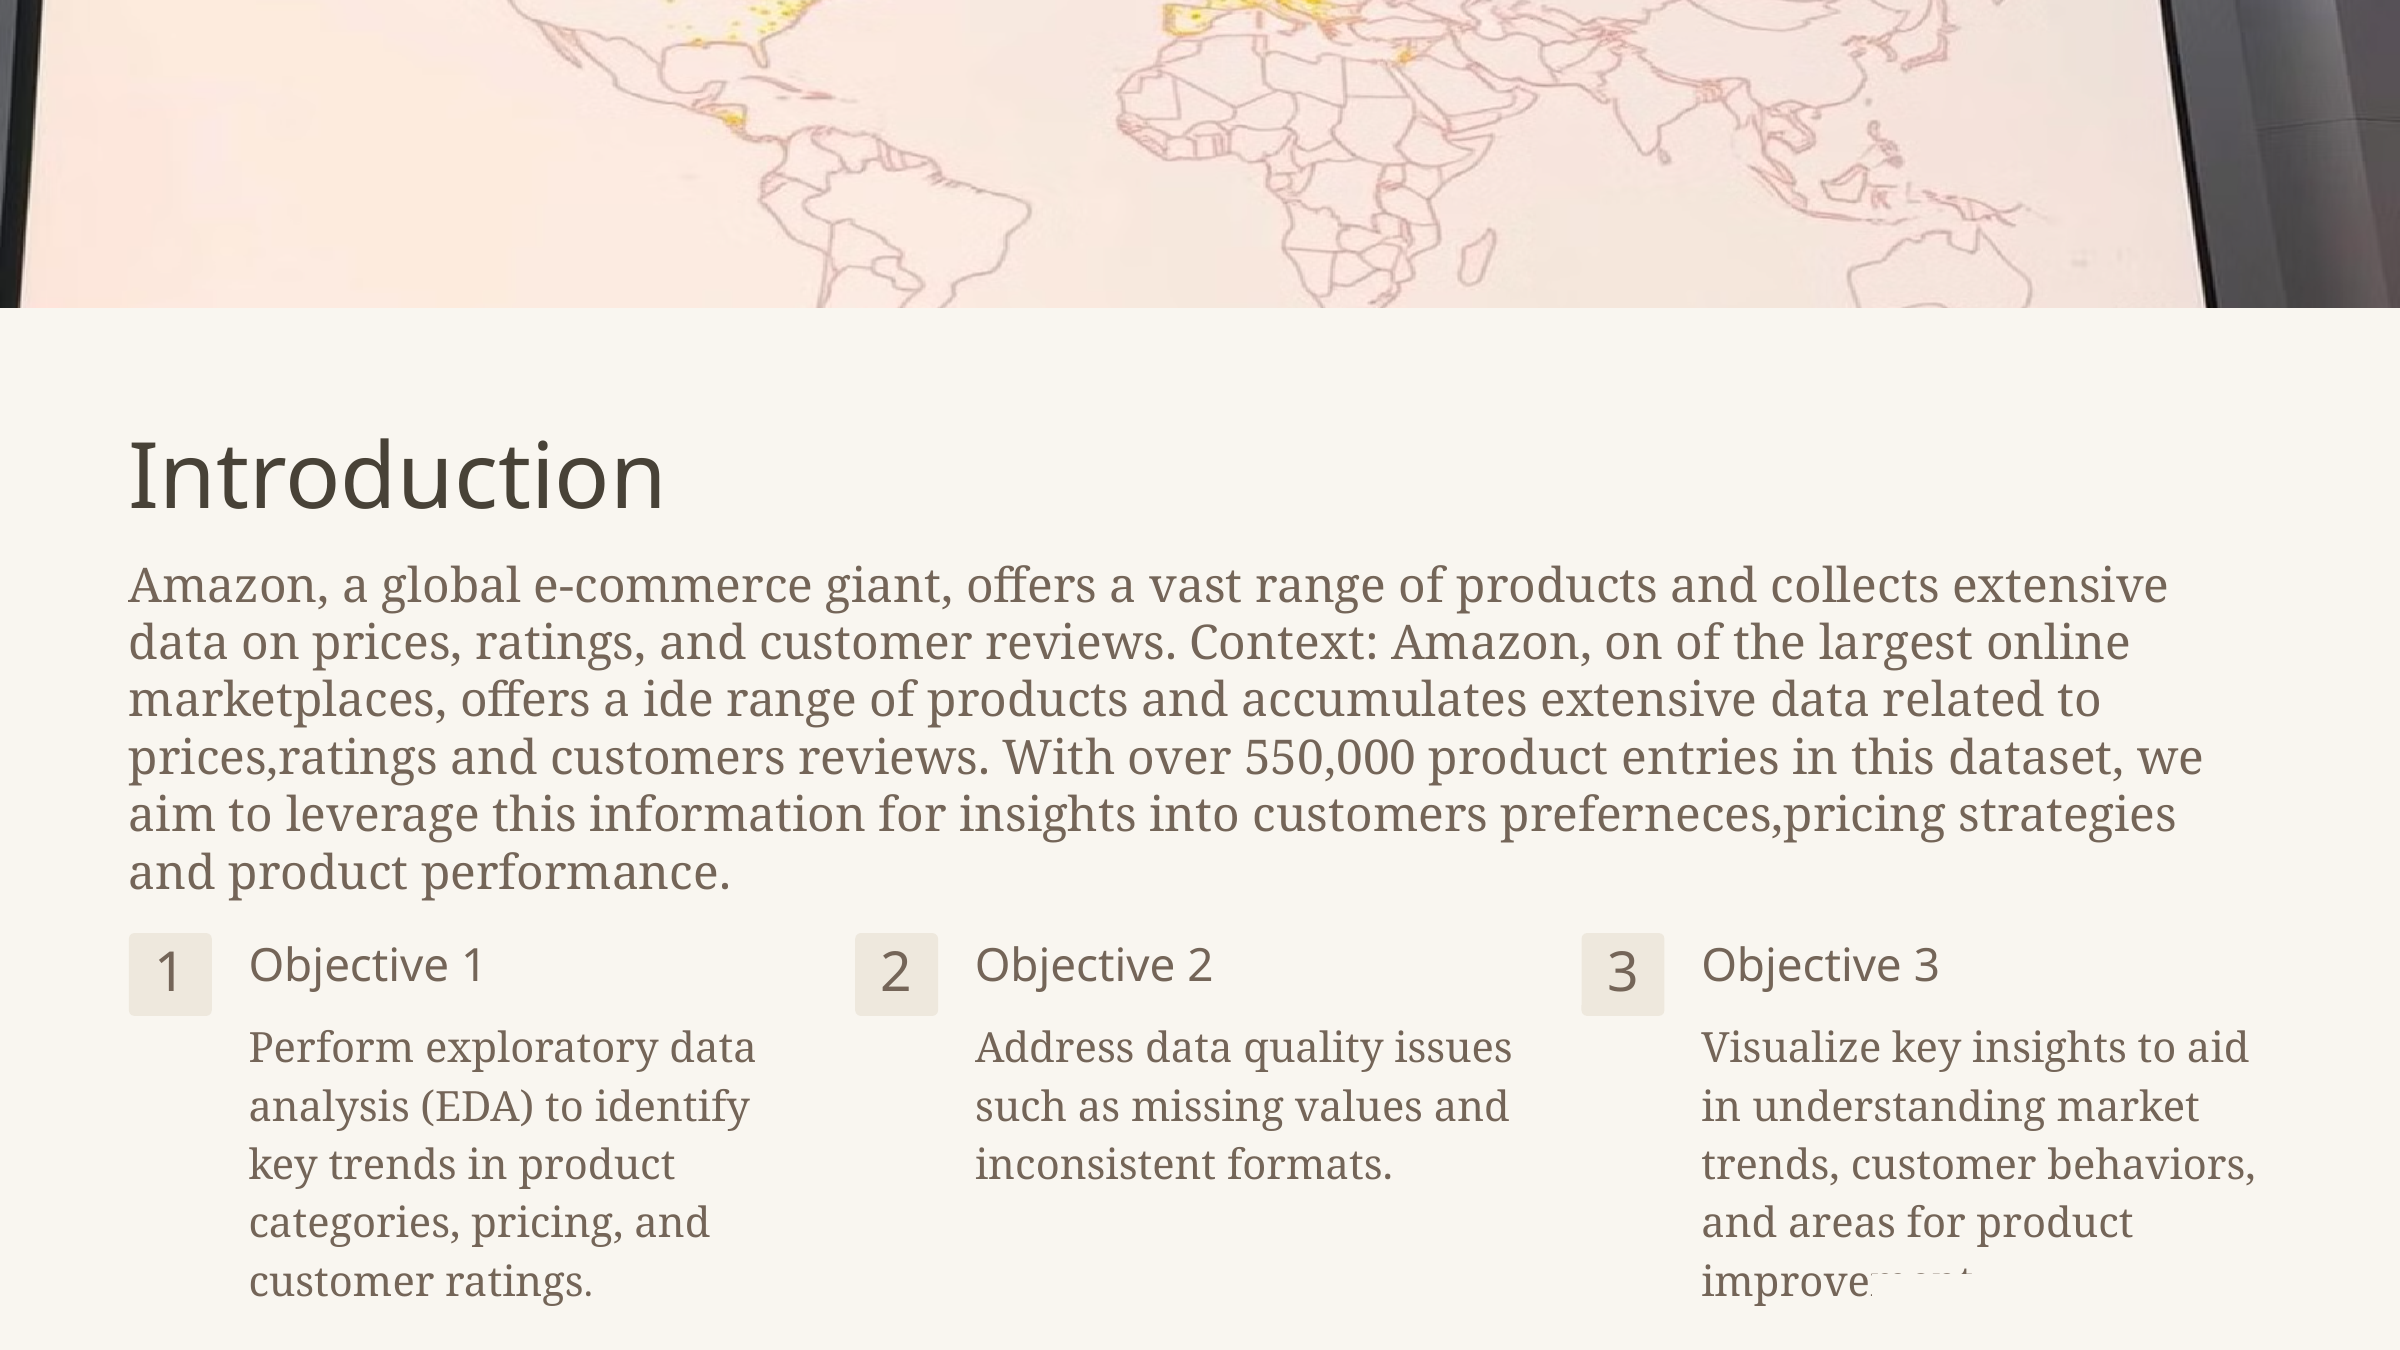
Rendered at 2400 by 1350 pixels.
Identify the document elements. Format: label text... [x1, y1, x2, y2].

text_box Perform exploratory data analysis (EDA) to identify key trends in product categories, pricing, and customer ratings. [248, 1012, 819, 1249]
text_box [855, 933, 939, 1016]
text_box Amazon, a global e-commerce giant, offers a vast range of products and collects extensive data on prices, ratings, and customer reviews. Context: Amazon, on of the largest online marketplaces, offers a ide range of products and accumulates extensive data related to prices,ratings and customers reviews. With over 550,000 product entries in this dataset, we aim to leverage this information for insights into customers preferneces,pricing strategies and product performance. [128, 554, 2271, 851]
text_box [128, 933, 212, 1016]
text_box Address data quality issues such as missing values and inconsistent formats. [974, 1012, 1545, 1190]
text_box Objective 2 [974, 933, 1436, 991]
text_box [1581, 933, 1665, 1016]
text_box Visualize key insights to aid in understanding market trends, customer behaviors, and areas for product improvement. [1701, 1012, 2272, 1249]
picture [1872, 1271, 2389, 1341]
text_box 2 [879, 946, 914, 1002]
text_box Introduction [128, 412, 1050, 528]
text_box Objective 3 [1701, 933, 2162, 991]
text_box 3 [1606, 946, 1640, 1002]
picture [0, 0, 2400, 308]
text_box 1 [157, 946, 184, 1002]
text_box Objective 1 [248, 933, 709, 991]
